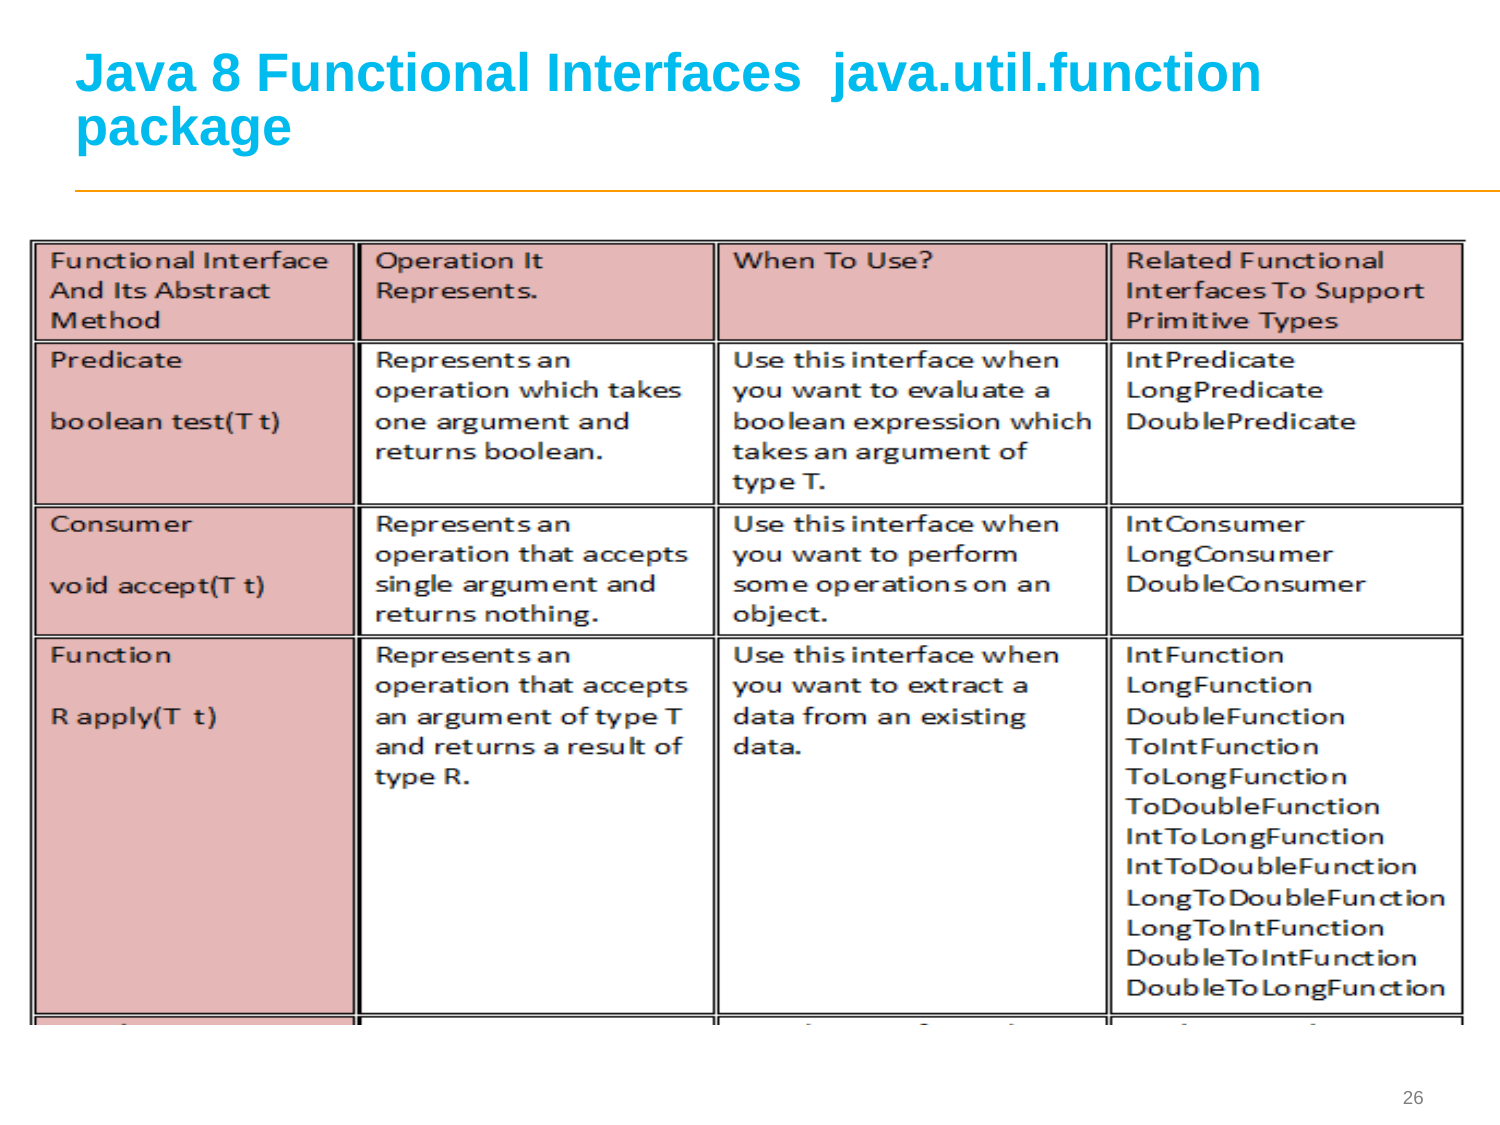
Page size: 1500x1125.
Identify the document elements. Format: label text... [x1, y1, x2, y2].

picture [24, 237, 1476, 1026]
title Java 8 Functional Interfaces java.util.function package [75, 27, 1422, 157]
